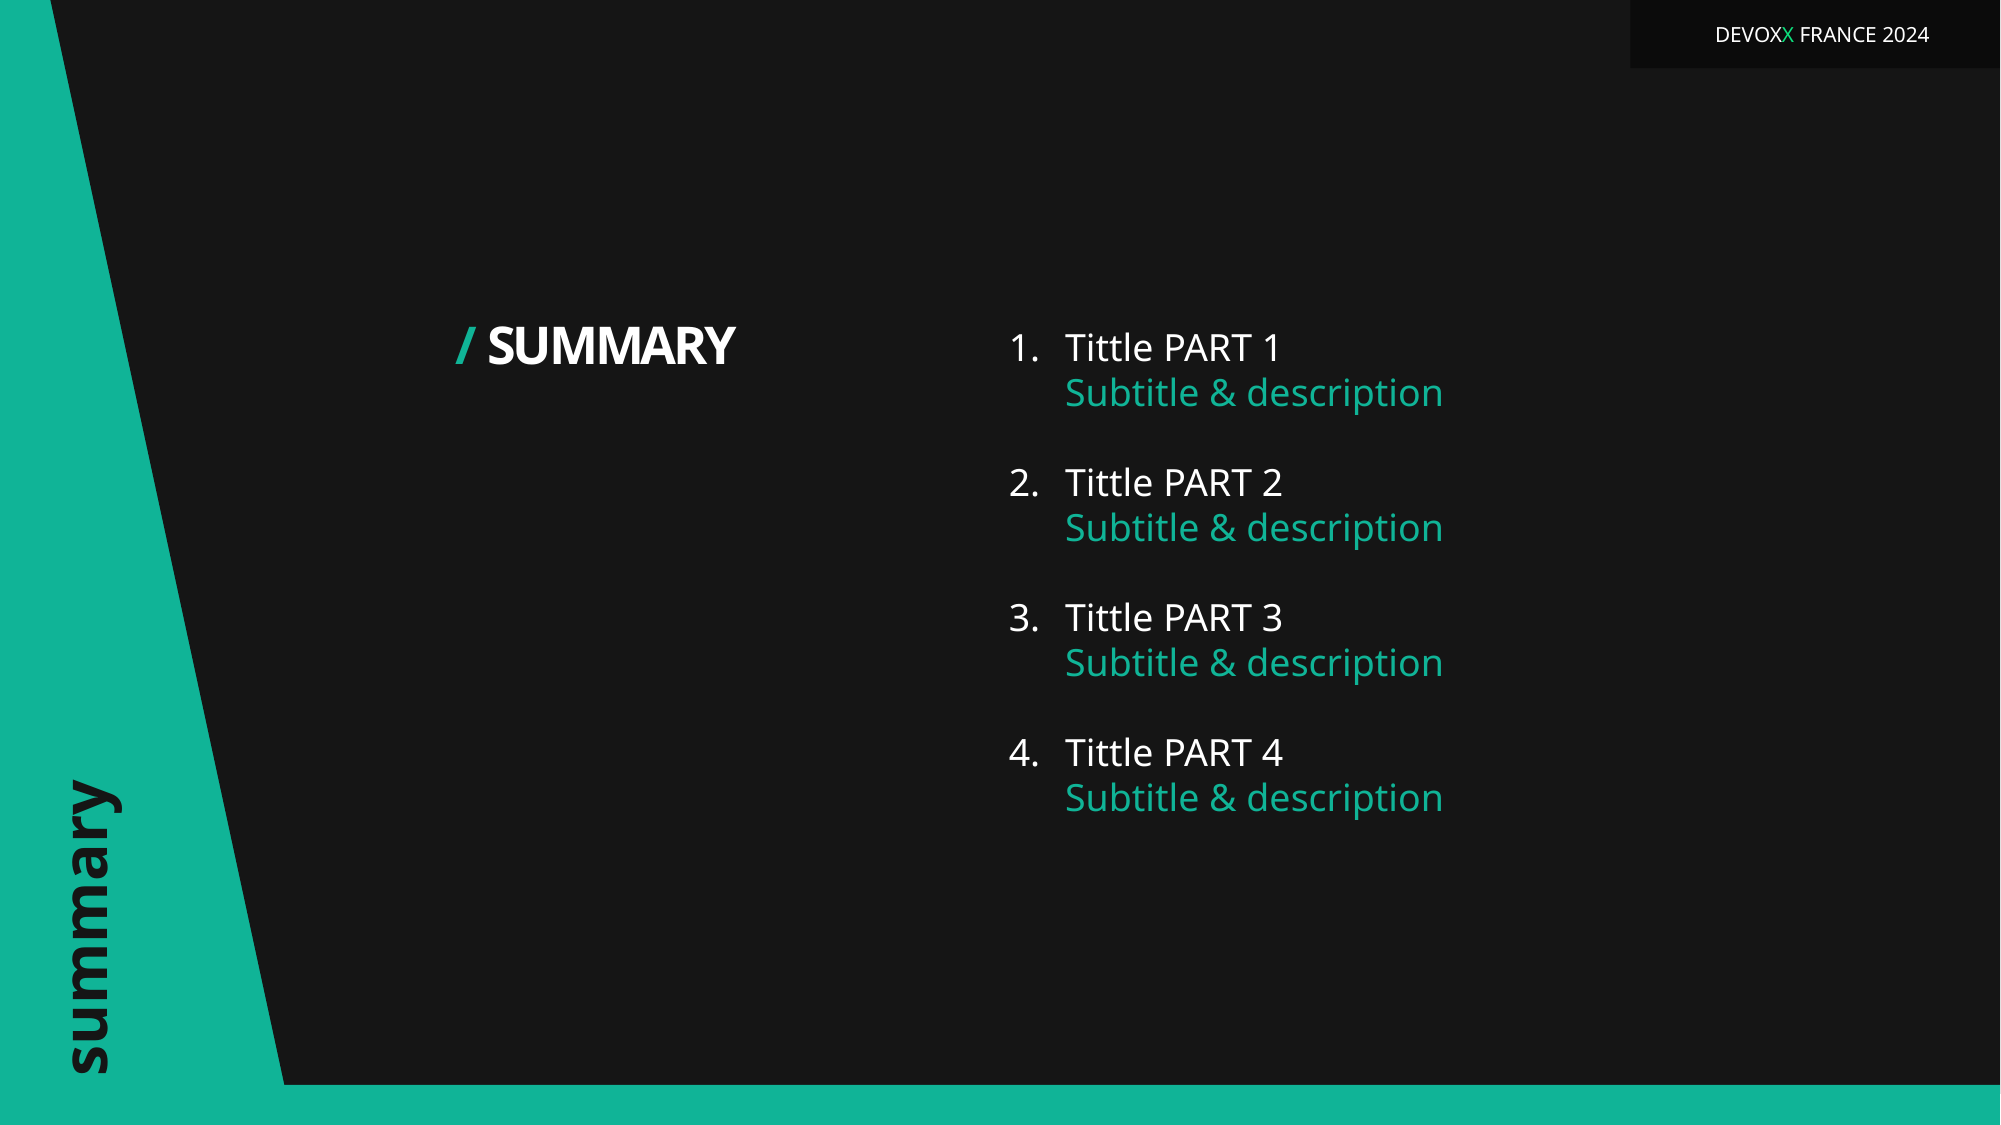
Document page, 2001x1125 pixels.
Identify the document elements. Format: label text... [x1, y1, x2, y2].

text_box [1629, 0, 2000, 69]
text_box DEVOXX FRANCE 2024 [1638, 14, 2000, 55]
text_box Tittle PART 1 Subtitle & description Tittle PART 2 Subtitle & description Tittle PART 3 Subtitle & description Tittle PART 4 Subtitle & description [994, 316, 1460, 886]
text_box summary [37, 455, 128, 1092]
text_box / SUMMARY [442, 304, 751, 382]
